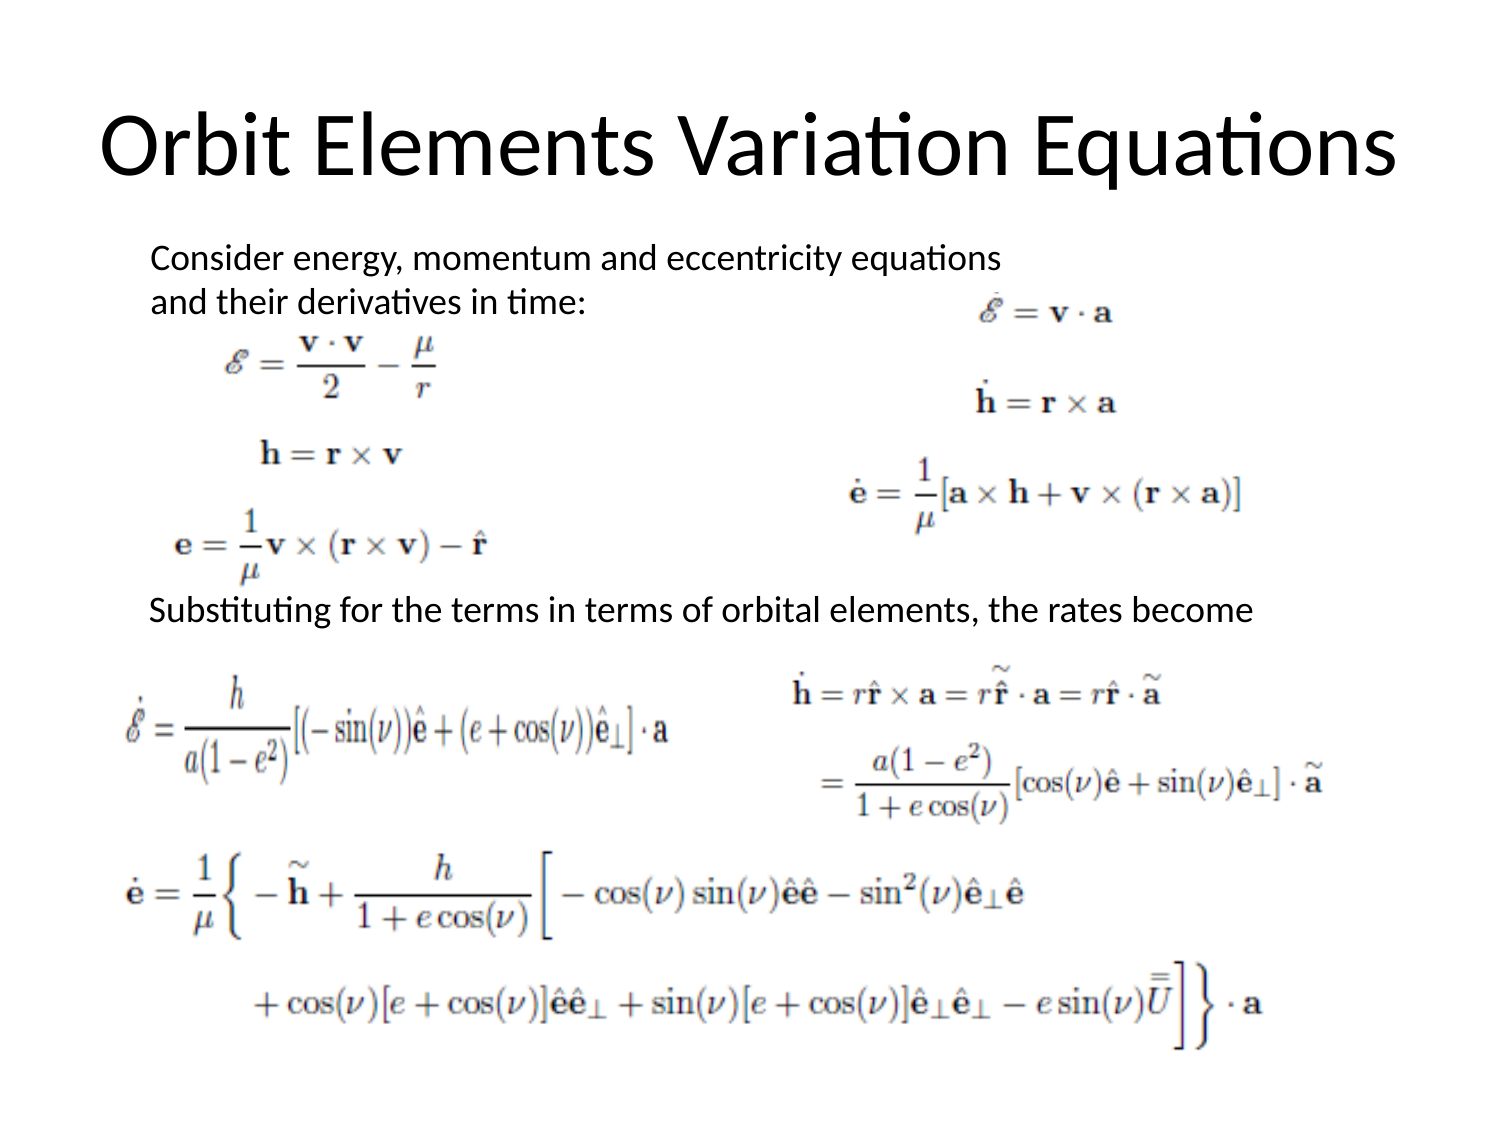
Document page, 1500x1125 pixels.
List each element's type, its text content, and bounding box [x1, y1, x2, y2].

text_box Consider energy, momentum and eccentricity equations and their derivatives in time: [135, 225, 1365, 330]
text_box Substituting for the terms in terms of orbital elements, the rates become [134, 577, 1306, 638]
picture [773, 292, 1361, 574]
title Orbit Elements Variation Equations [75, 45, 1425, 233]
picture [111, 652, 720, 813]
picture [116, 327, 606, 599]
picture [111, 653, 1377, 1068]
